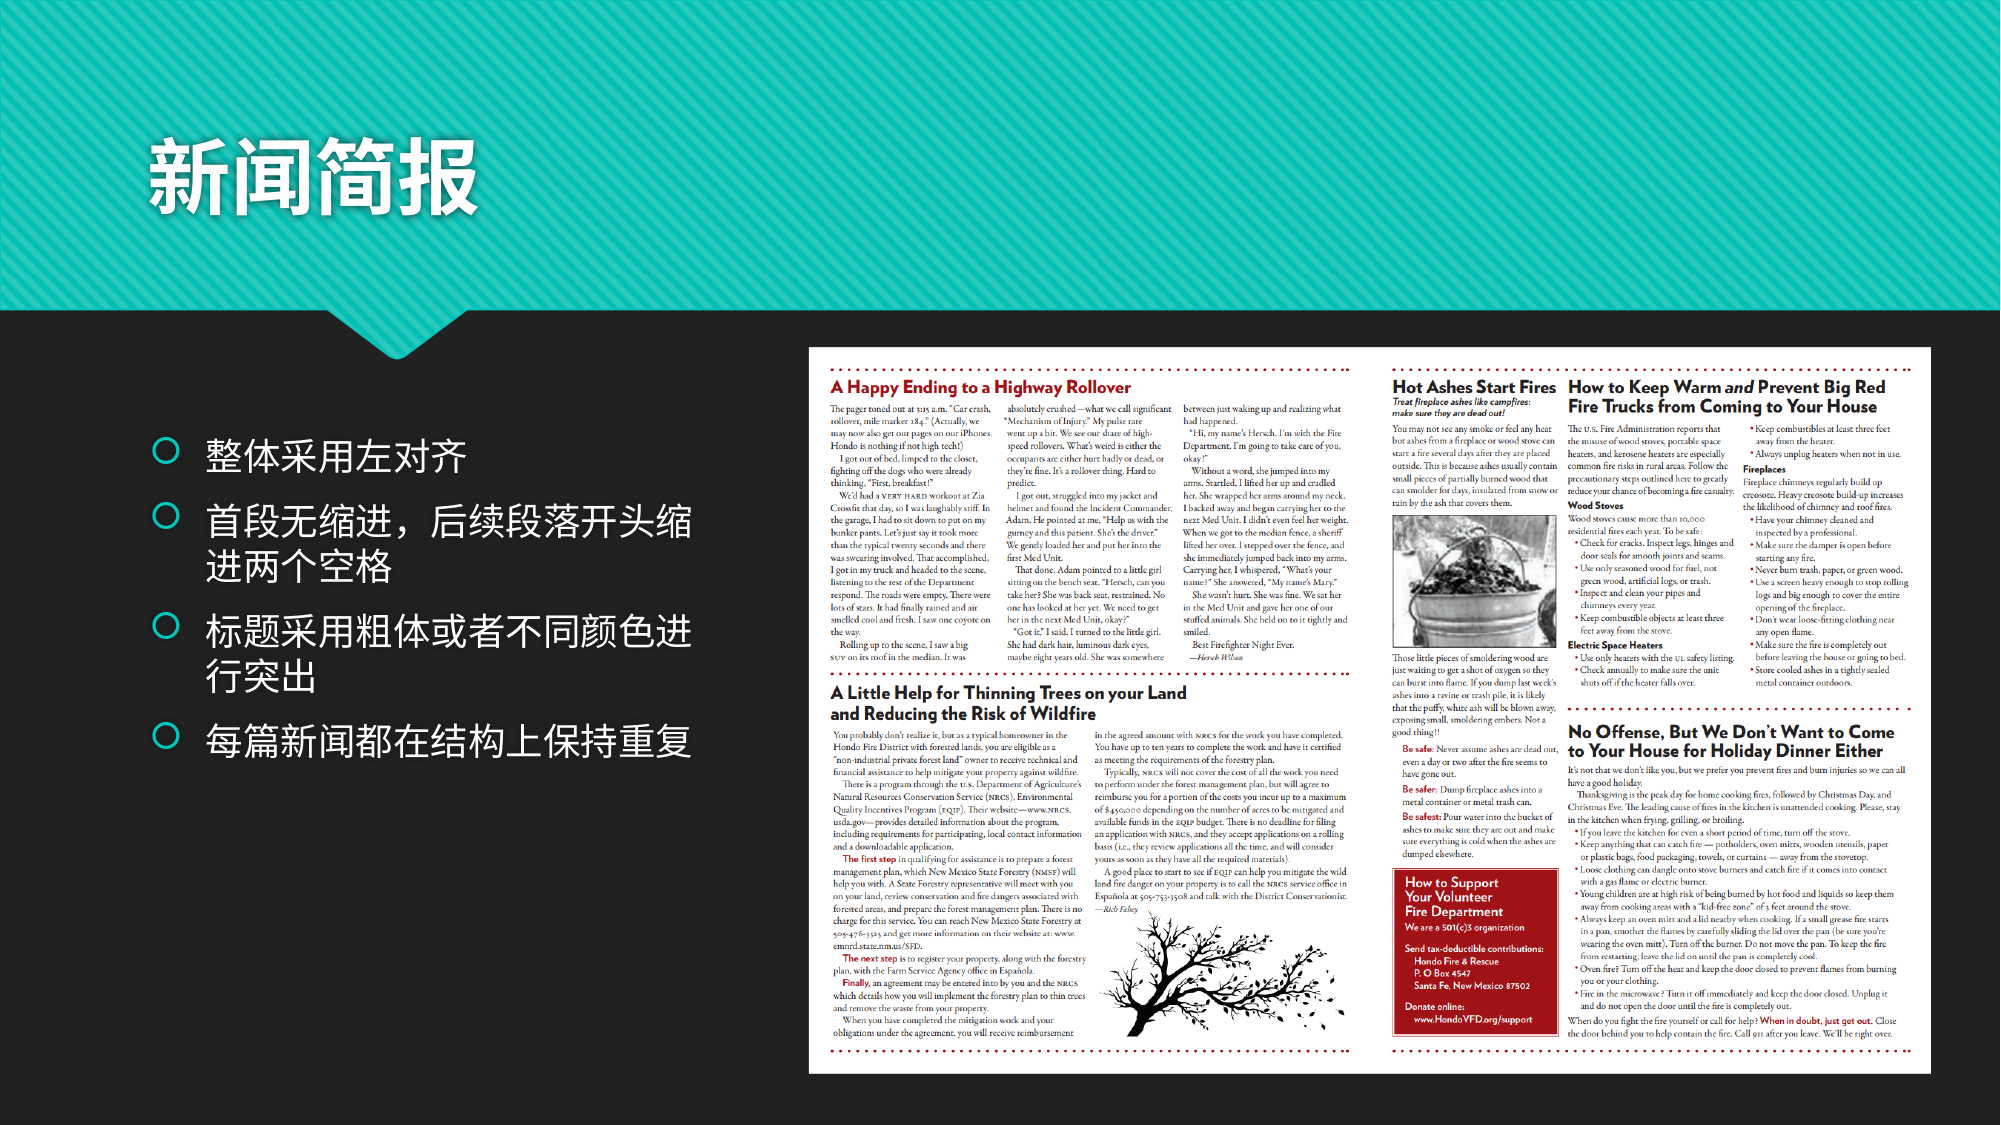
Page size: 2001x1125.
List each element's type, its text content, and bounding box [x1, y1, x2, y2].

title 新闻简报 [132, 73, 1868, 233]
list 整体采用左对齐 首段无缩进，后续段落开头缩进两个空格 标题采用粗体或者不同颜色进行突出 每篇新闻都在结构上保持重复 [134, 364, 720, 962]
picture [807, 346, 1931, 1074]
